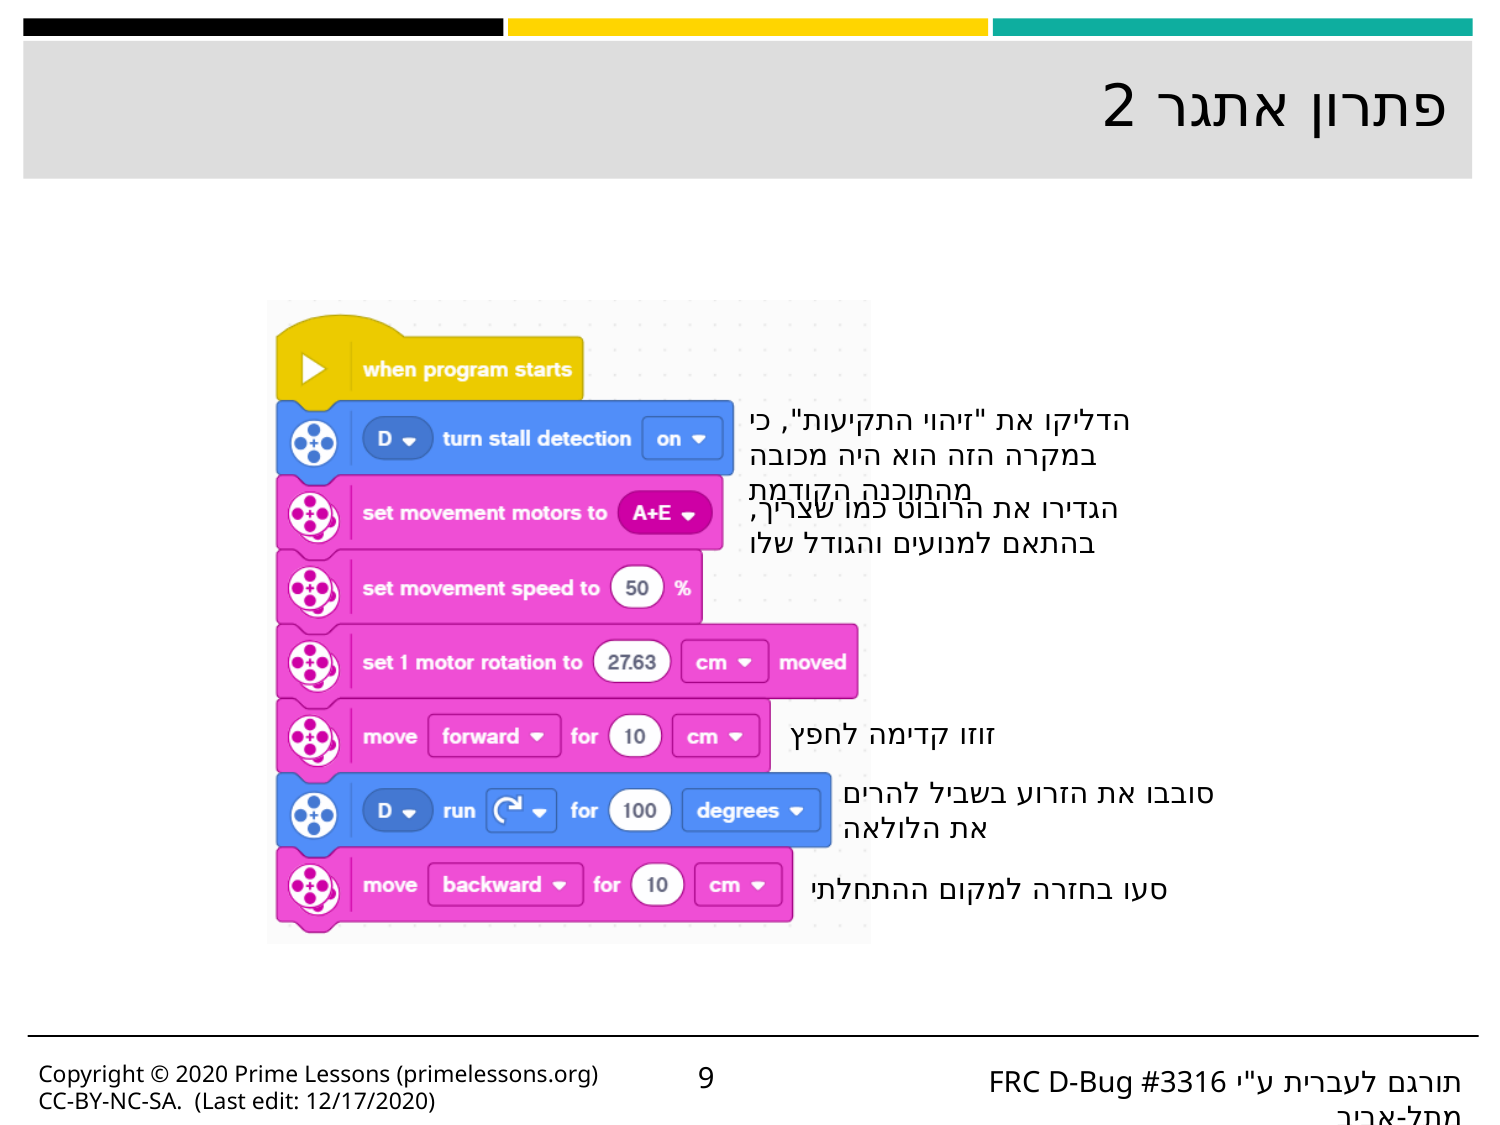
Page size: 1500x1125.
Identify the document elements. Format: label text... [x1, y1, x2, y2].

picture [266, 300, 871, 944]
text_box סעו בחזרה למקום ההתחלתי [874, 862, 1285, 913]
slide_number ‹#› [682, 1051, 810, 1112]
text_box הדליקו את "זיהוי התקיעות", כי במקרה הזה הוא היה מכובה מהתוכנה הקודמת [874, 394, 1223, 482]
text_box הגדירו את הרובוט כמו שצריך, בהתאם למנועים והגודל שלו [874, 482, 1223, 567]
footer Copyright © 2020 Prime Lessons (primelessons.org) CC-BY-NC-SA. (Last edit: 12/17/2020) [23, 1051, 622, 1112]
text_box סובבו את הזרוע בשביל להרים את הלולאה [874, 766, 1253, 852]
title פתרון אתגר 2 [28, 60, 1464, 148]
text_box זוזו קדימה לחפץ [874, 708, 1263, 759]
